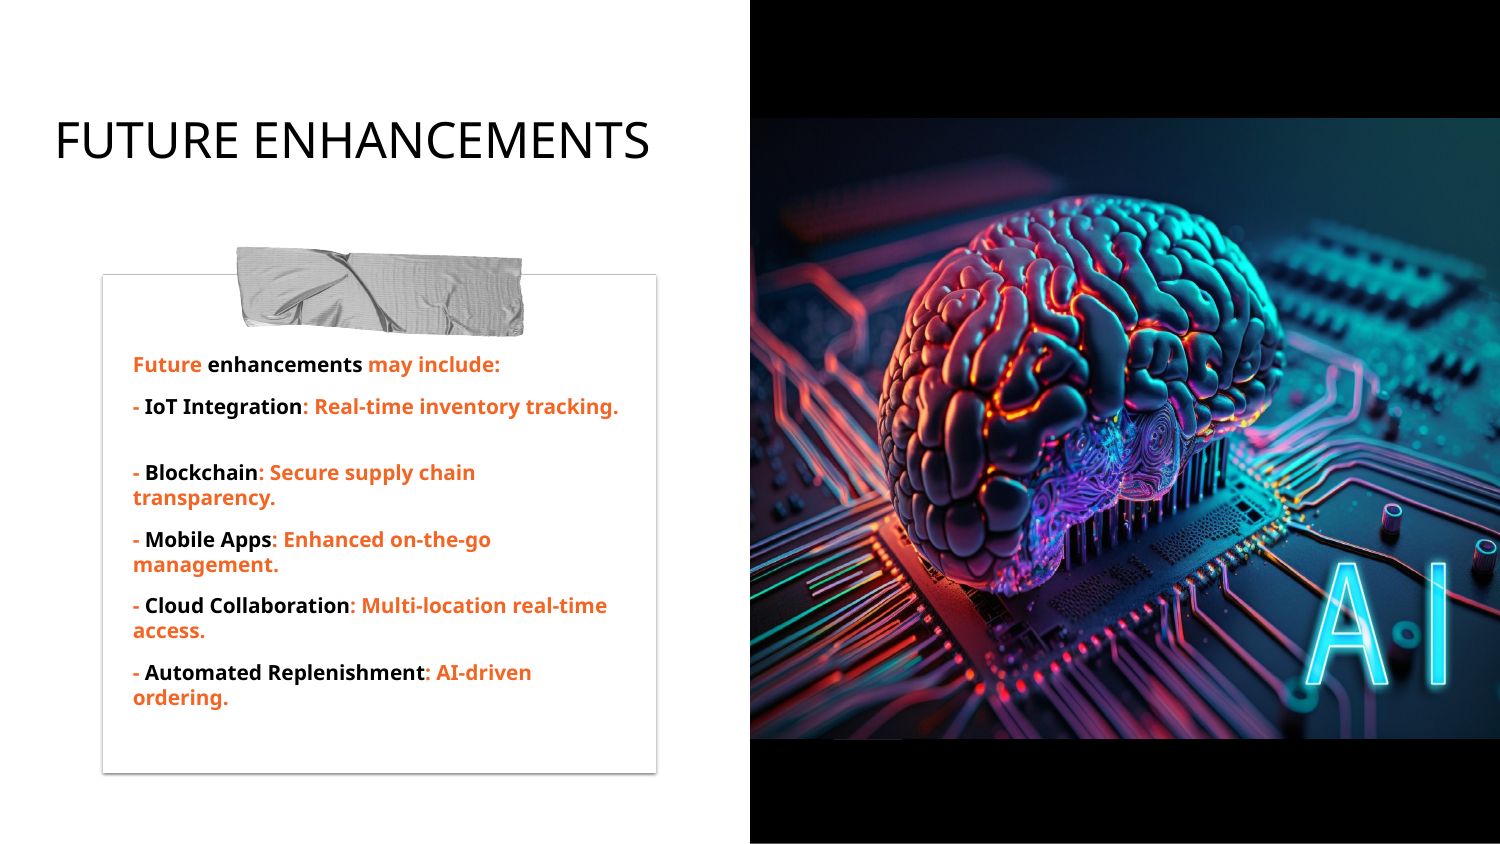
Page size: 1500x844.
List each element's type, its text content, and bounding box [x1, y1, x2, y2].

title FUTURE ENHANCEMENTS [39, 30, 704, 247]
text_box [81, 245, 679, 793]
picture [749, 117, 1500, 739]
